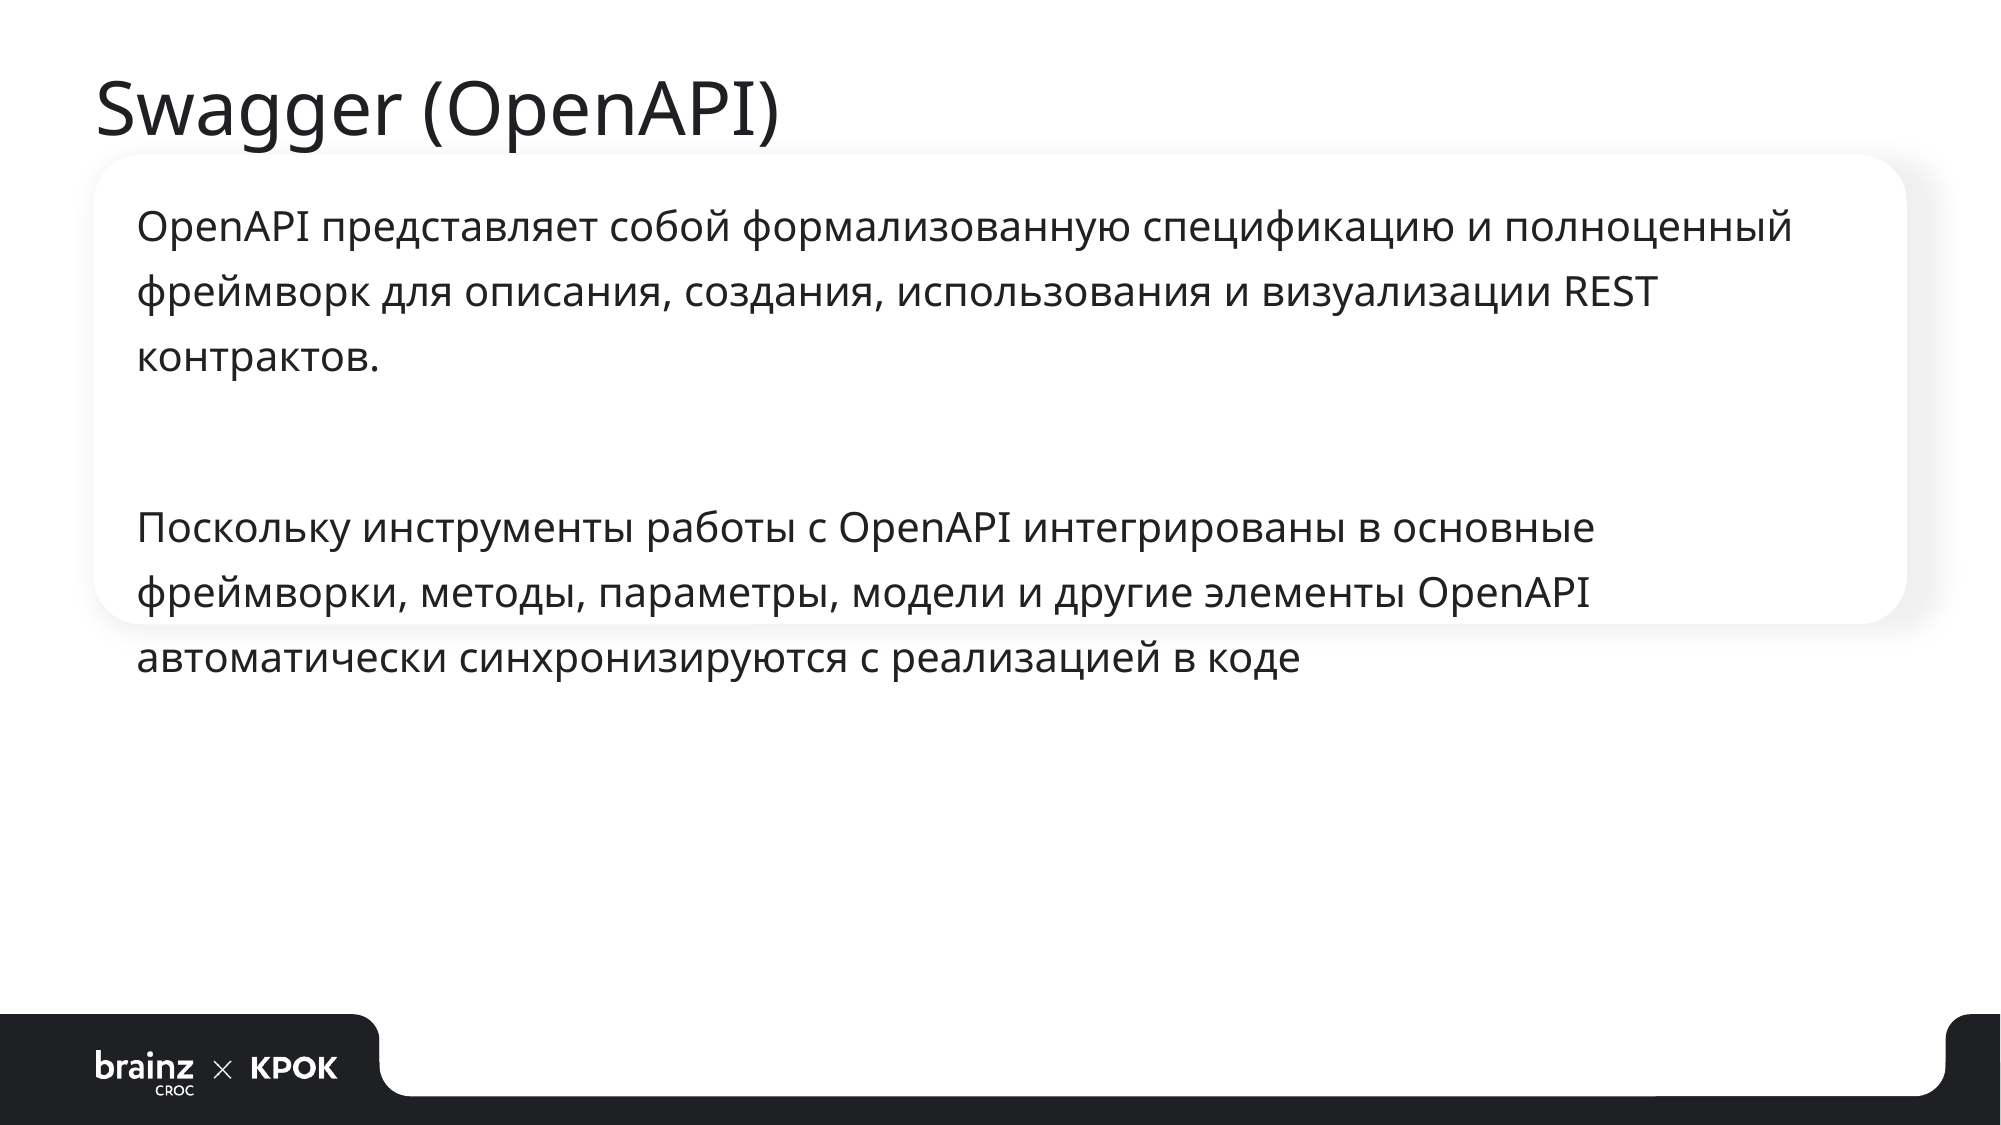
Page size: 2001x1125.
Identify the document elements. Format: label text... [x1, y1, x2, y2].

text_box [92, 153, 1908, 626]
title Swagger (OpenAPI) [80, 58, 1806, 164]
picture [96, 1050, 338, 1096]
text_box OpenAPI представляет собой формализованную спецификацию и полноценный фреймворк для описания, создания, использования и визуализации REST контрактов. Поскольку инструменты работы с OpenAPI интегрированы в основные фреймворки, методы, параметры, модели и другие элементы OpenAPI автоматически синхронизируются с реализацией в коде [121, 176, 1849, 689]
